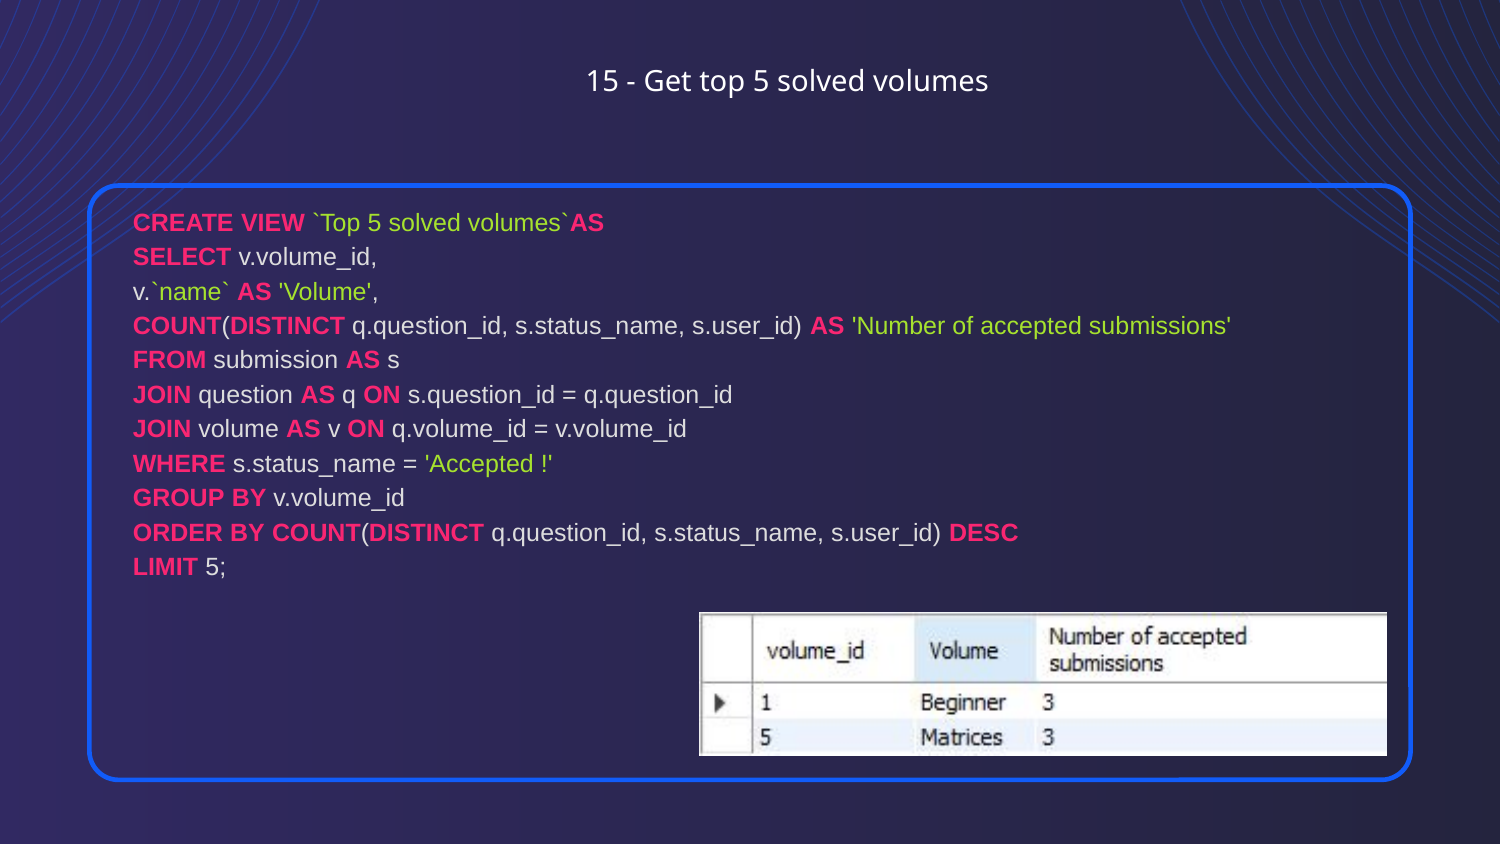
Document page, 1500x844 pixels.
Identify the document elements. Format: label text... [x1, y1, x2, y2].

list CREATE VIEW `Top 5 solved volumes`AS SELECT v.volume_id, v.`name` AS 'Volume', COUNT(DISTINCT q.question_id, s.status_name, s.user_id) AS 'Number of accepted submissions' FROM submission AS s JOIN question AS q ON s.question_id = q.question_id JOIN volume AS v ON q.volume_id = v.volume_id WHERE s.status_name = 'Accepted !' GROUP BY v.volume_id ORDER BY COUNT(DISTINCT q.question_id, s.status_name, s.user_id) DESC LIMIT 5; [117, 186, 1382, 778]
picture [699, 612, 1387, 756]
title 15 - Get top 5 solved volumes [117, 41, 1382, 136]
